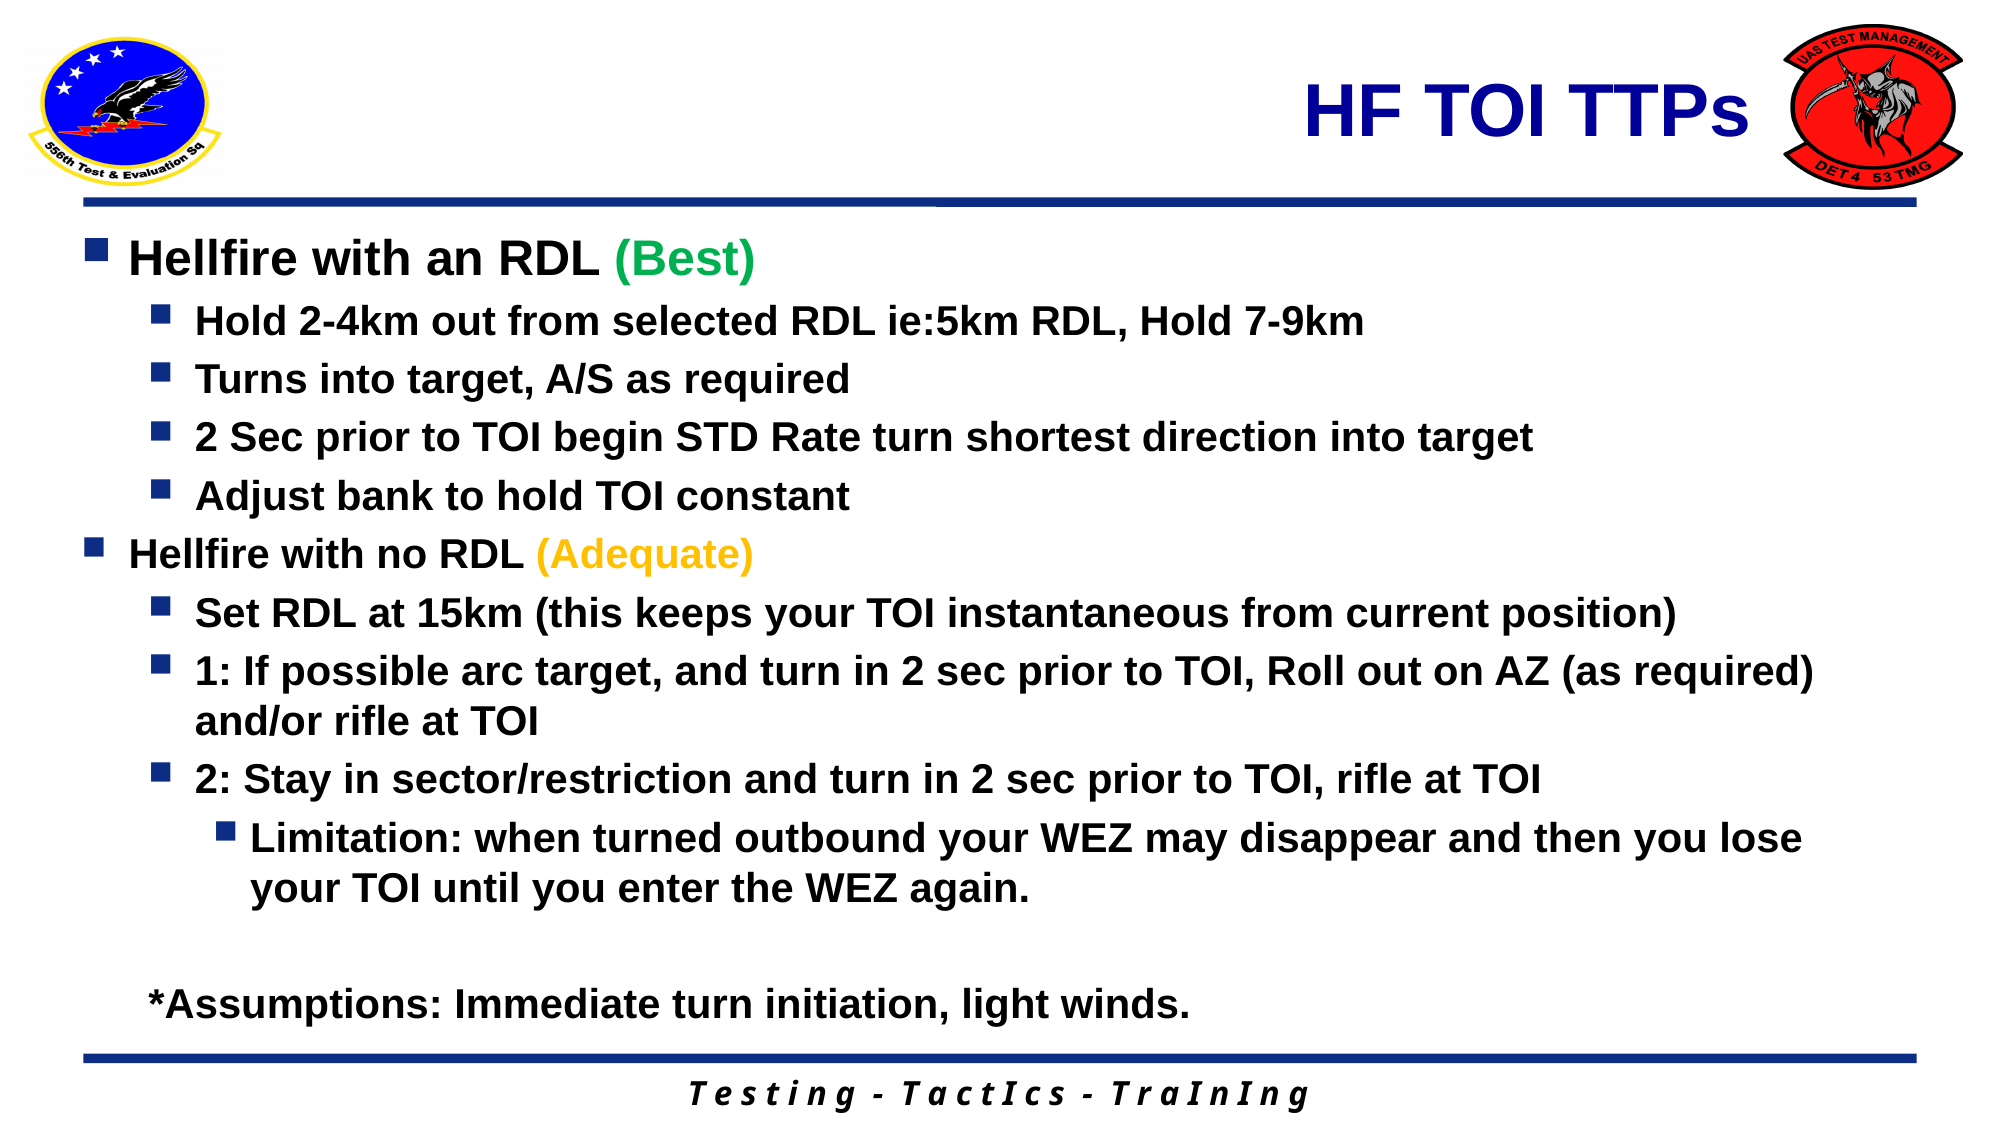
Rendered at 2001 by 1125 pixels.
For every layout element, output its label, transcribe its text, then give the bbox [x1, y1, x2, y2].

list Hellfire with an RDL (Best) Hold 2-4km out from selected RDL ie:5km RDL, Hold 7-9km Turns into target, A/S as required 2 Sec prior to TOI begin STD Rate turn shortest direction into target Adjust bank to hold TOI constant Hellfire with no RDL (Adequate) Set RDL at 15km (this keeps your TOI instantaneous from current position) 1: If possible arc target, and turn in 2 sec prior to TOI, Roll out on AZ (as required) and/or rifle at TOI 2: Stay in sector/restriction and turn in 2 sec prior to TOI, rifle at TOI Limitation: when turned outbound your WEZ may disappear and then you lose your TOI until you enter the WEZ again. *Assumptions: Immediate turn initiation, light winds. [66, 217, 1846, 928]
picture [1783, 24, 1963, 190]
picture [24, 35, 225, 188]
title HF TOI TTPs [283, 12, 1767, 201]
